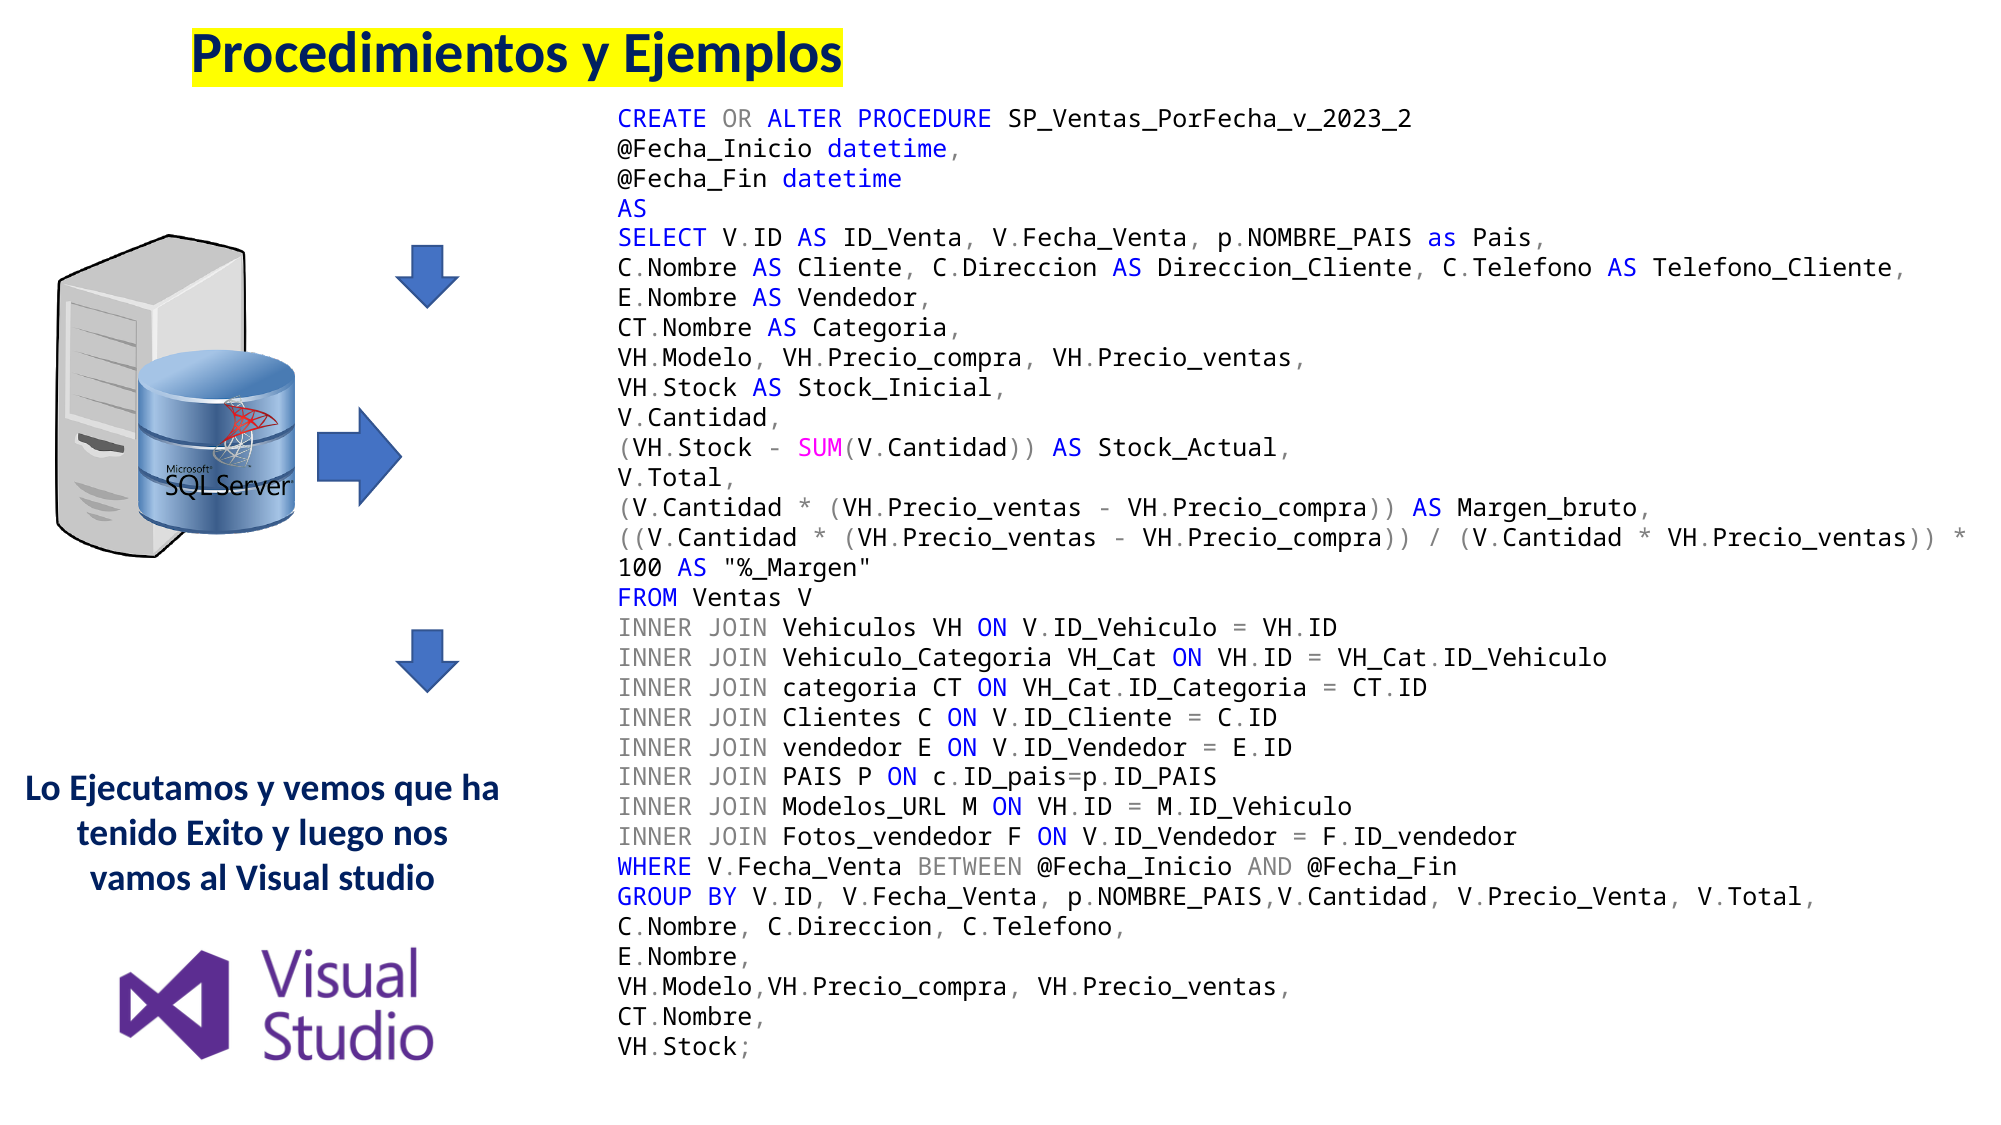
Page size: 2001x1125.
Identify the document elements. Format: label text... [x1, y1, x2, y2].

text_box Procedimientos y Ejemplos [21, 6, 1014, 91]
text_box Lo Ejecutamos y vemos que ha tenido Exito y luego nos vamos al Visual studio [8, 756, 518, 906]
text_box [317, 406, 403, 508]
picture [73, 903, 480, 1106]
text_box CREATE OR ALTER PROCEDURE SP_Ventas_PorFecha_v_2023_2 @Fecha_Inicio datetime, @Fecha_Fin datetime AS SELECT V.ID AS ID_Venta, V.Fecha_Venta, p.NOMBRE_PAIS as Pais, C.Nombre AS Cliente, C.Direccion AS Direccion_Cliente, C.Telefono AS Telefono_Cliente, E.Nombre AS Vendedor, CT.Nombre AS Categoria, VH.Modelo, VH.Precio_compra, VH.Precio_ventas, VH.Stock AS Stock_Inicial, V.Cantidad, (VH.Stock - SUM(V.Cantidad)) AS Stock_Actual, V.Total, (V.Cantidad * (VH.Precio_ventas - VH.Precio_compra)) AS Margen_bruto, ((V.Cantidad * (VH.Precio_ventas - VH.Precio_compra)) / (V.Cantidad * VH.Precio_ventas)) * 100 AS "%_Margen" FROM Ventas V INNER JOIN Vehiculos VH ON V.ID_Vehiculo = VH.ID INNER JOIN Vehiculo_Categoria VH_Cat ON VH.ID = VH_Cat.ID_Vehiculo INNER JOIN categoria CT ON VH_Cat.ID_Categoria = CT.ID INNER JOIN Clientes C ON V.ID_Cliente = C.ID INNER JOIN vendedor E ON V.ID_Vendedor = E.ID INNER JOIN PAIS P ON c.ID_pais=p.ID_PAIS INNER JOIN Modelos_URL M ON VH.ID = M.ID_Vehiculo INNER JOIN Fotos_vendedor F ON V.ID_Vendedor = F.ID_vendedor WHERE V.Fecha_Venta BETWEEN @Fecha_Inicio AND @Fecha_Fin GROUP BY V.ID, V.Fecha_Venta, p.NOMBRE_PAIS,V.Cantidad, V.Precio_Venta, V.Total, C.Nombre, C.Direccion, C.Telefono, E.Nombre, VH.Modelo,VH.Precio_compra, VH.Precio_ventas, CT.Nombre, VH.Stock; [602, 94, 1988, 1068]
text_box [55, 234, 295, 558]
text_box [394, 244, 460, 309]
text_box [394, 629, 460, 694]
